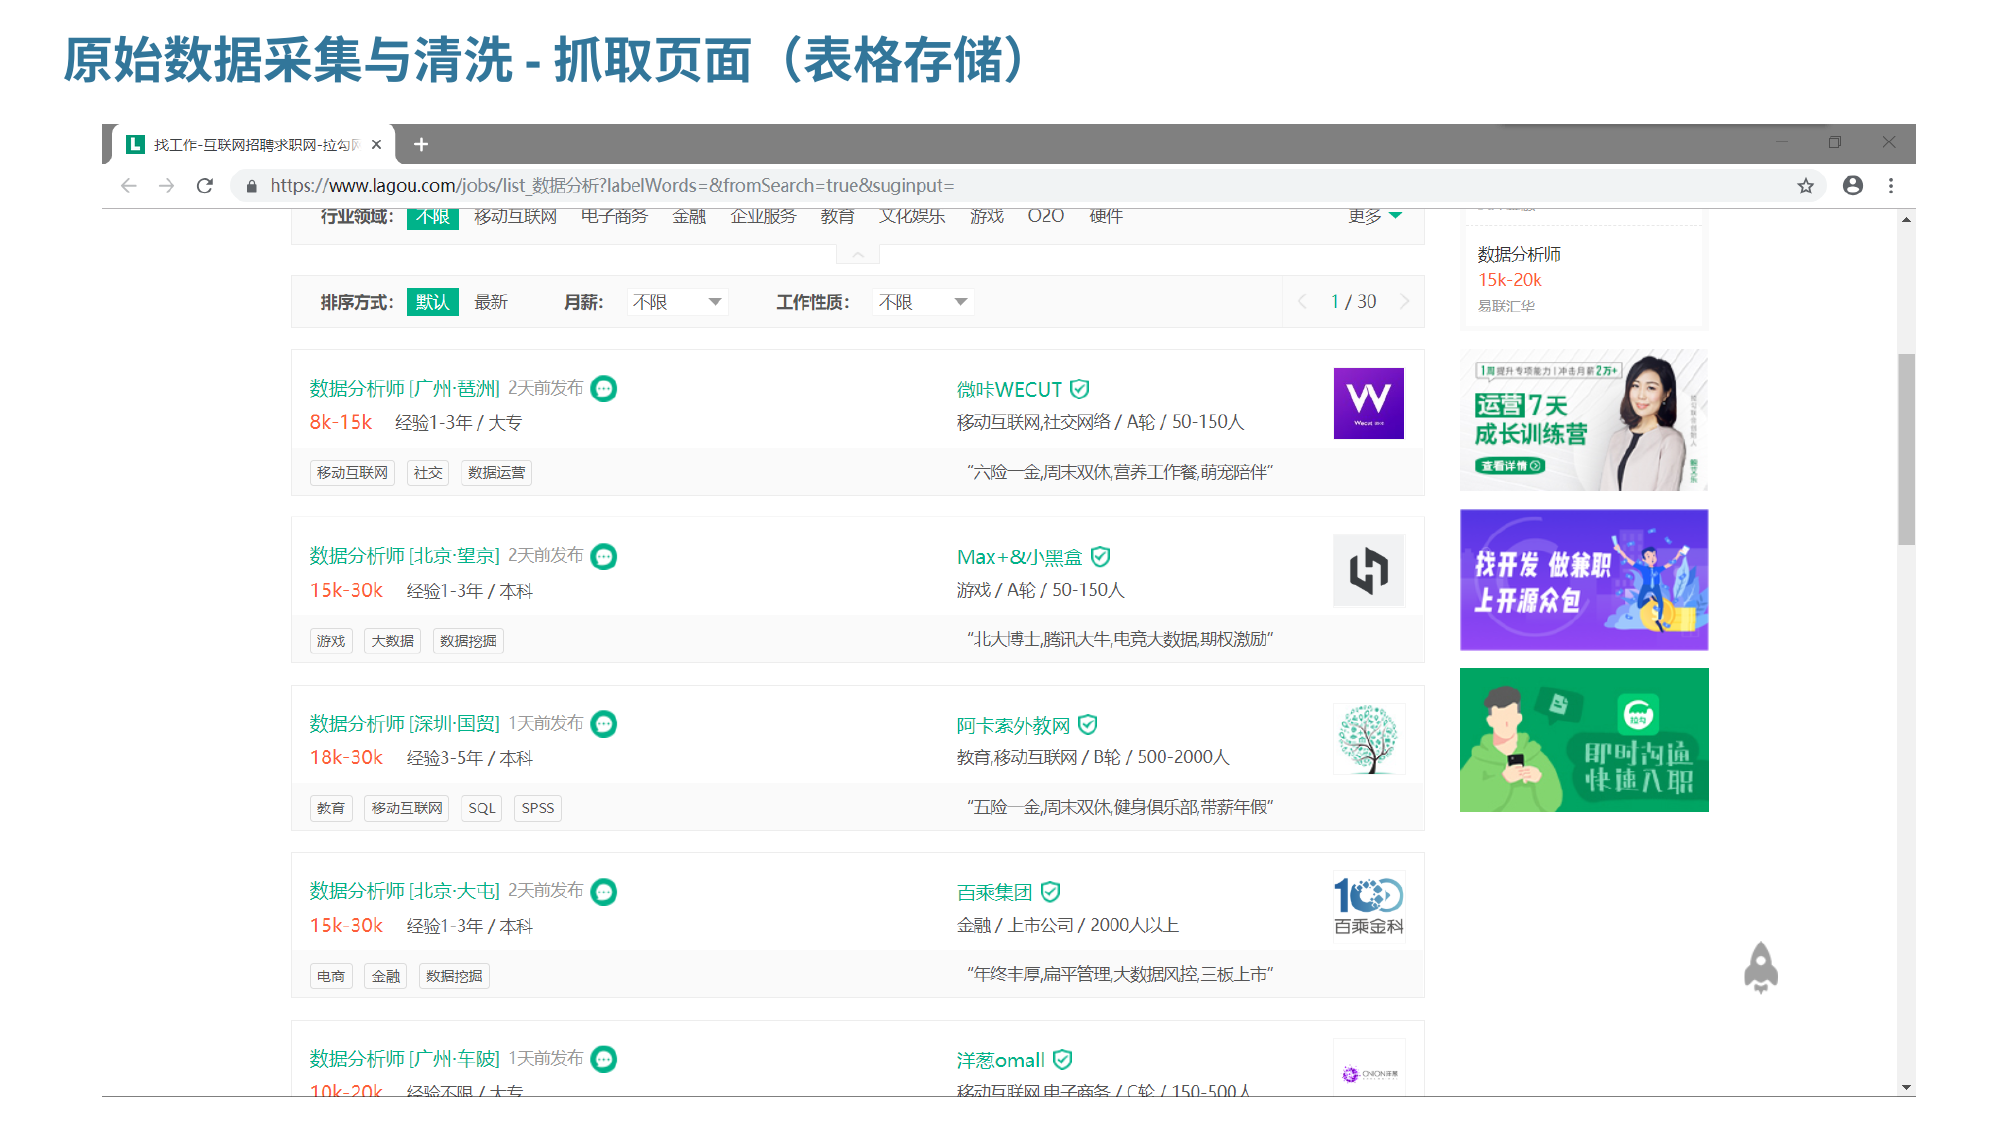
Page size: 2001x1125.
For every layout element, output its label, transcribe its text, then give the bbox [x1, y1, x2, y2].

picture [102, 124, 1916, 1097]
text_box 原始数据采集与清洗-抓取页面（表格存储） [48, 21, 1075, 97]
